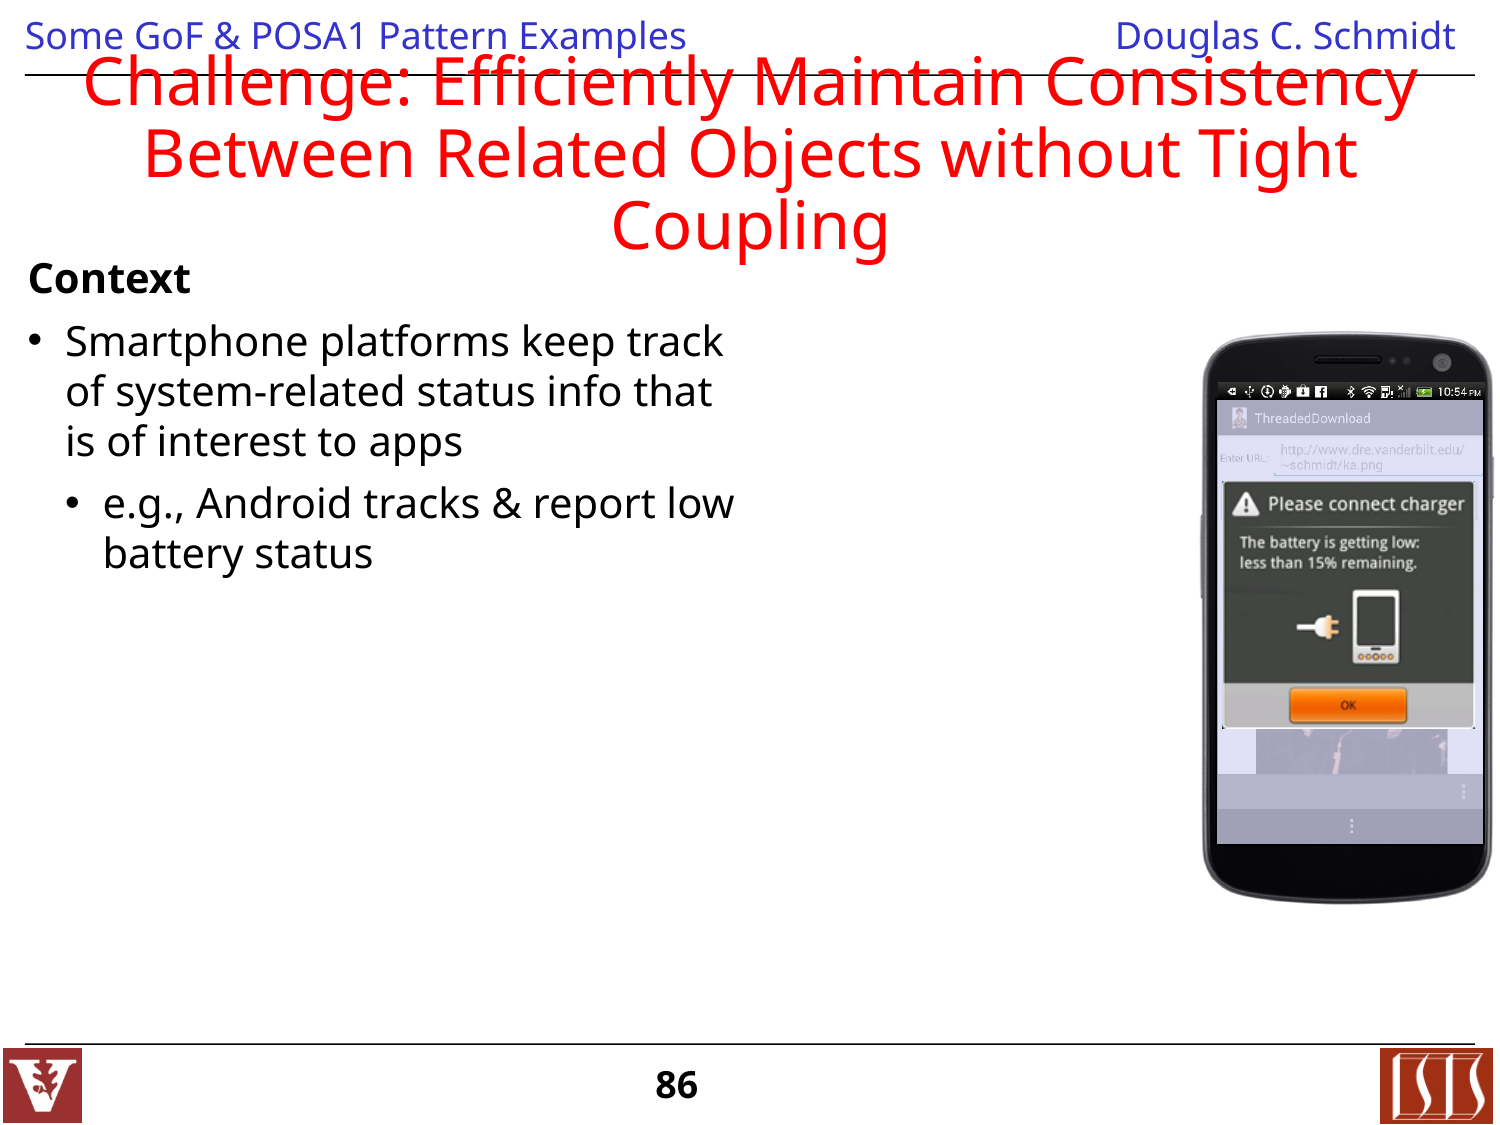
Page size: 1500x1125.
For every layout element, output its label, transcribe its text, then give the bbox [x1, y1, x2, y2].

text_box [1194, 322, 1500, 914]
list Context Smartphone platforms keep track of system-related status info that is of interest to apps e.g., Android tracks & report low battery status [12, 244, 764, 1095]
picture [1380, 1048, 1493, 1124]
picture [3, 1048, 82, 1123]
text_box Challenge: Efficiently Maintain Consistency Between Related Objects without Tight Coupling [0, 98, 1500, 215]
picture [1221, 480, 1475, 729]
